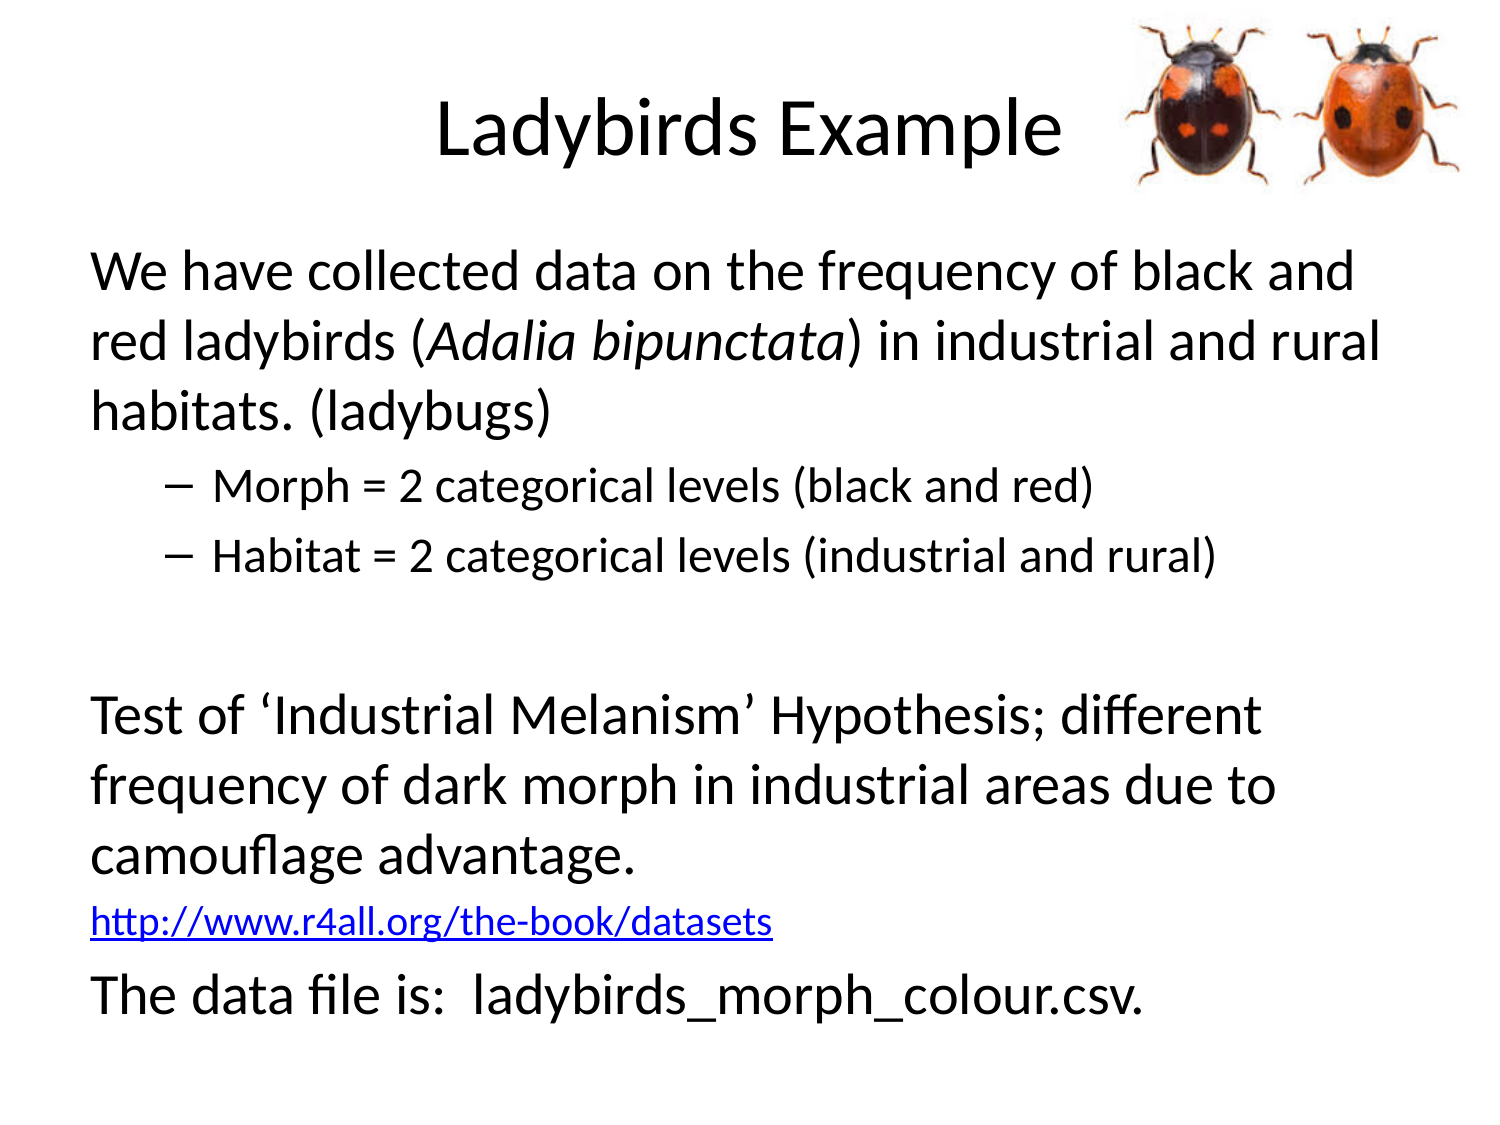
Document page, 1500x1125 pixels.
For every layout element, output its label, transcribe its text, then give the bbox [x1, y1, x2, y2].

picture [1086, 7, 1500, 238]
list We have collected data on the frequency of black and red ladybirds (Adalia bipunctata) in industrial and rural habitats. (ladybugs) Morph = 2 categorical levels (black and red) Habitat = 2 categorical levels (industrial and rural) Test of ‘Industrial Melanism’ Hypothesis; different frequency of dark morph in industrial areas due to camouflage advantage. http://www.r4all.org/the-book/datasets The data file is: ladybirds_morph_colour.csv. [75, 224, 1425, 1100]
title Ladybirds Example [75, 45, 1081, 200]
